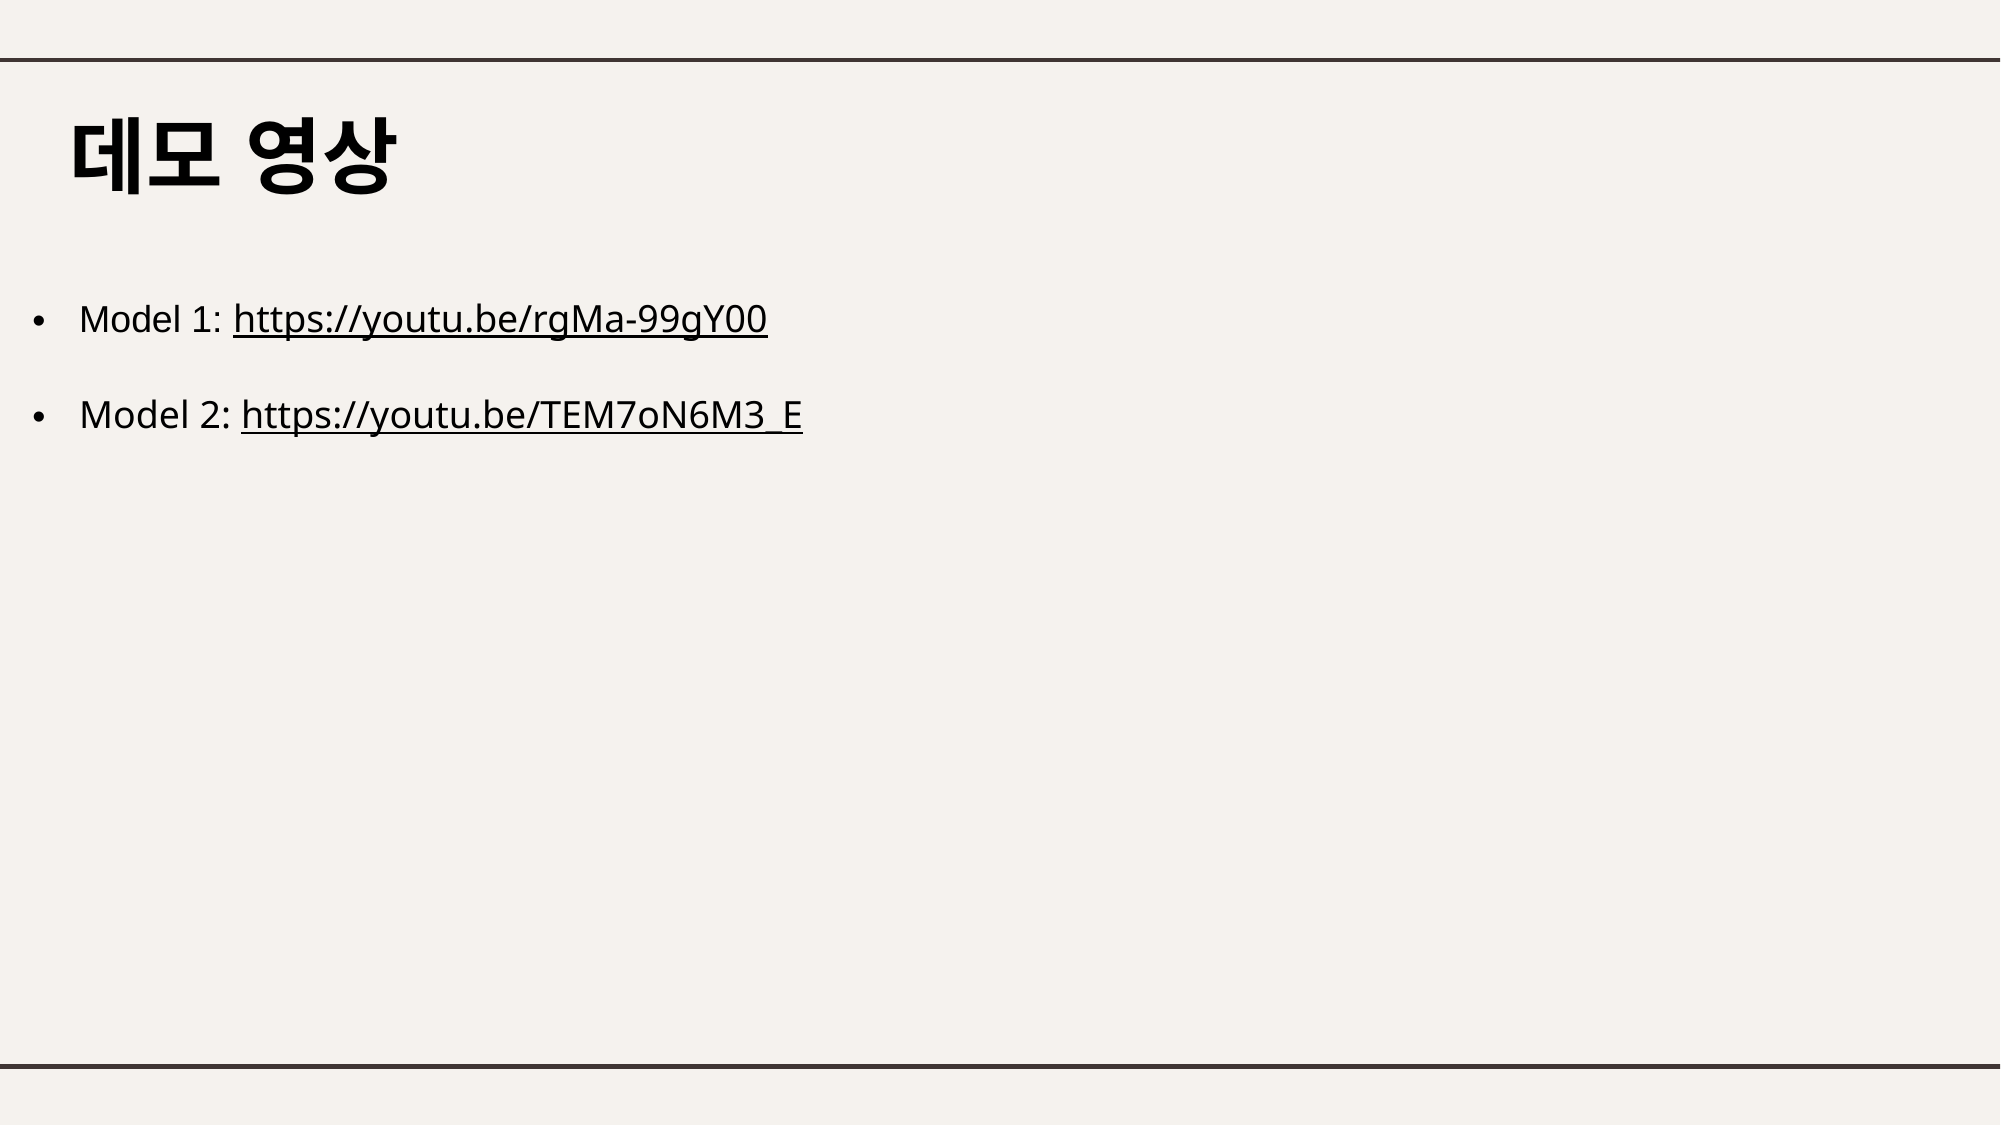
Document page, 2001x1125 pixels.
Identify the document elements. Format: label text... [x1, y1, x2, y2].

text_box Model 1: https://youtu.be/rgMa-99gY00 Model 2: https://youtu.be/TEM7oN6M3_E [17, 287, 818, 450]
title 데모 영상 [49, 83, 1738, 210]
